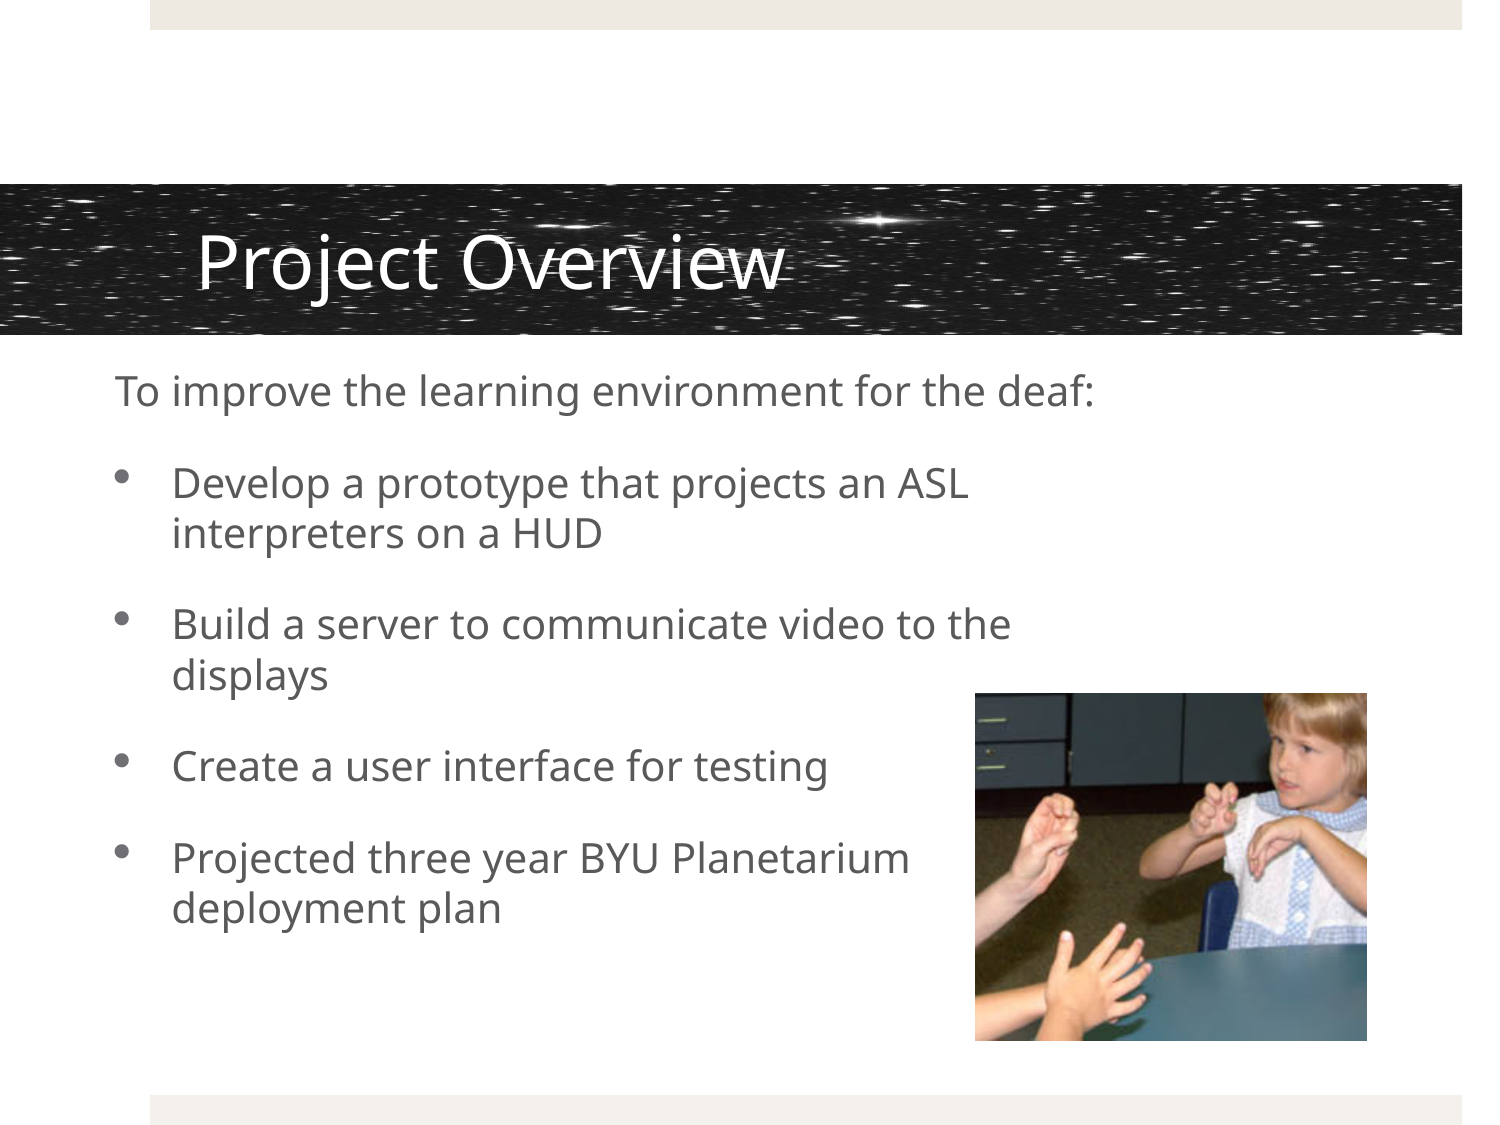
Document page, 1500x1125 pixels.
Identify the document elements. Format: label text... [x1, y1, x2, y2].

list To improve the learning environment for the deaf: Develop a prototype that projects an ASL interpreters on a HUD Build a server to communicate video to the displays Create a user interface for testing Projected three year BYU Planetarium deployment plan [100, 357, 1171, 1096]
picture [975, 693, 1367, 1042]
title Project Overview [0, 184, 1463, 335]
